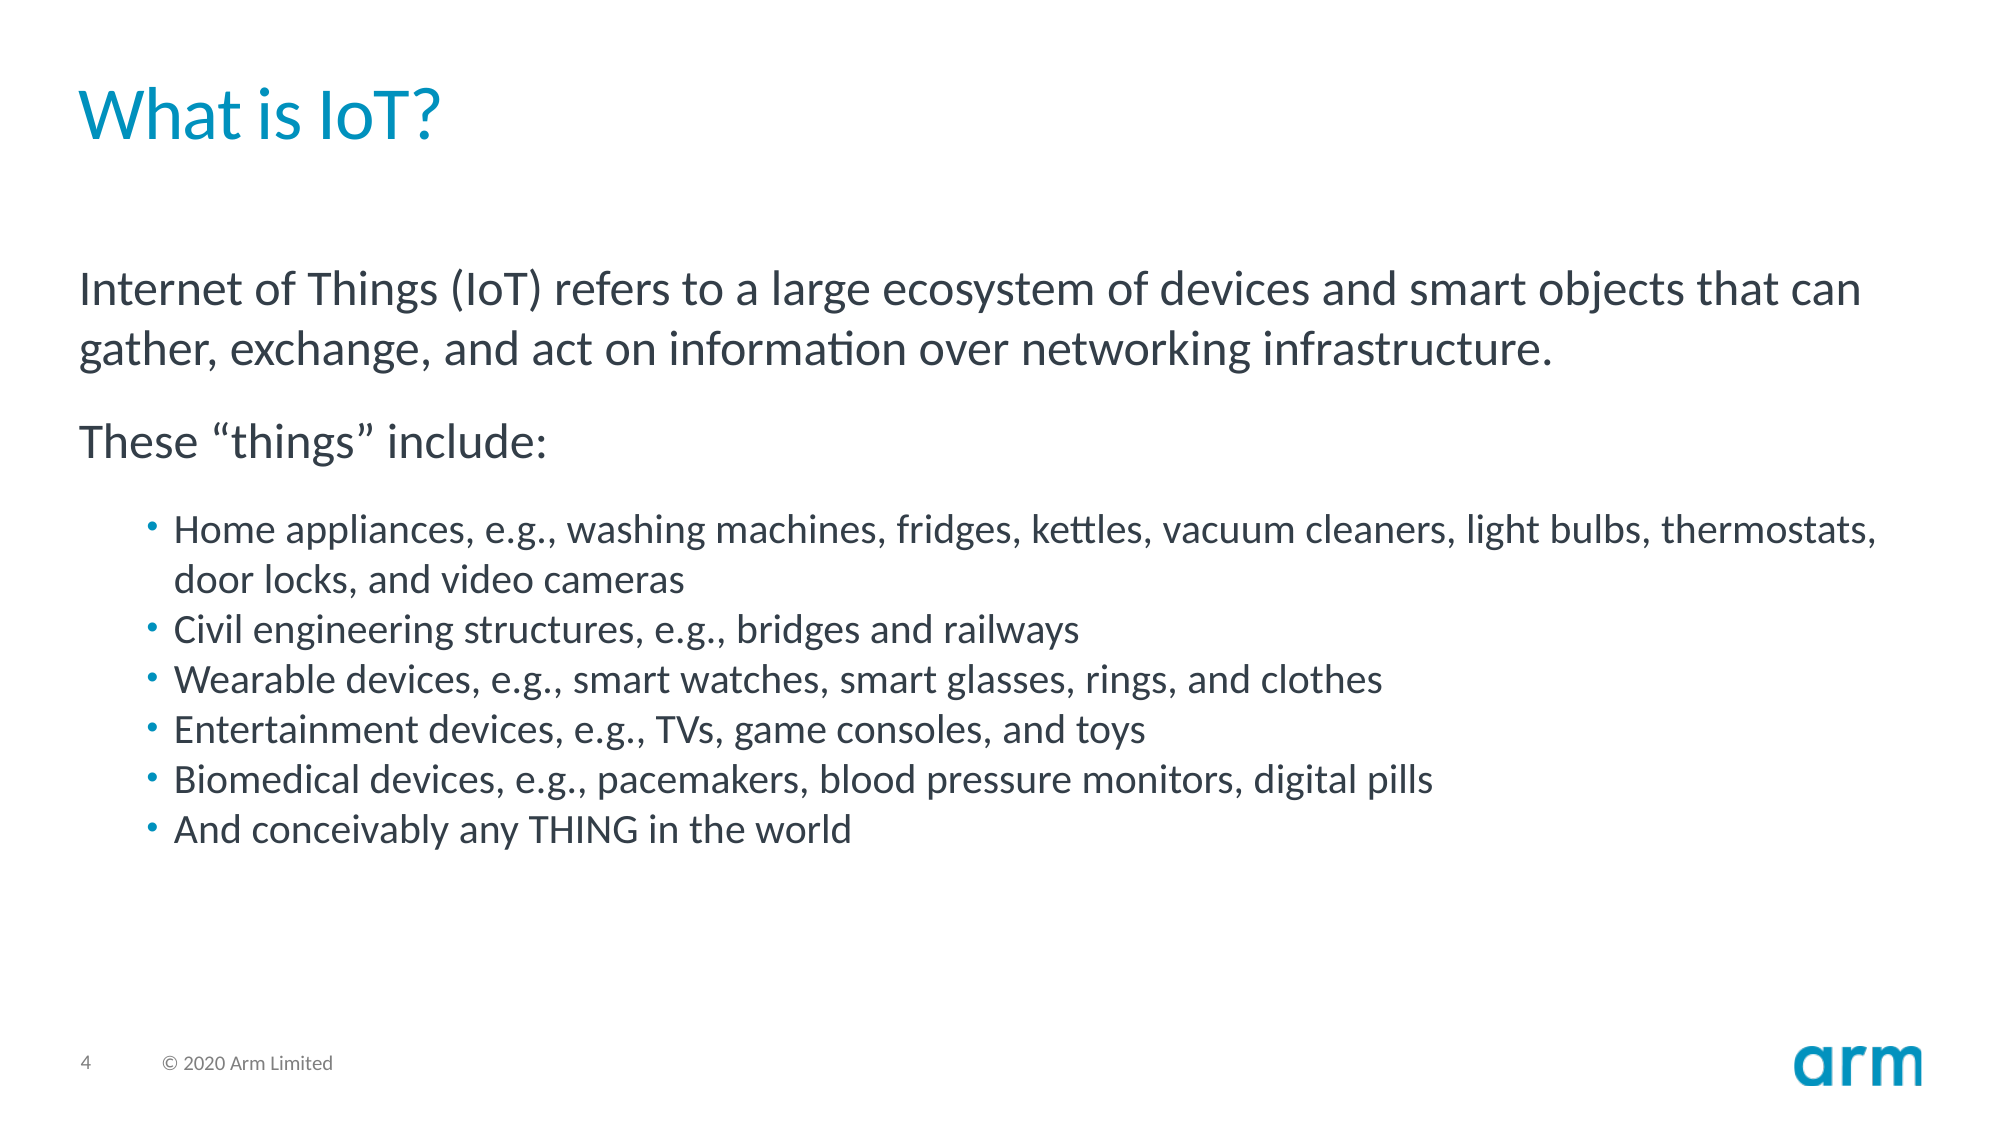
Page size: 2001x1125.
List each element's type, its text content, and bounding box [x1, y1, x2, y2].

list Internet of Things (IoT) refers to a large ecosystem of devices and smart objects that can gather, exchange, and act on information over networking infrastructure. These “things” include: Home appliances, e.g., washing machines, fridges, kettles, vacuum cleaners, light bulbs, thermostats, door locks, and video cameras Civil engineering structures, e.g., bridges and railways Wearable devices, e.g., smart watches, smart glasses, rings, and clothes Entertainment devices, e.g., TVs, game consoles, and toys Biomedical devices, e.g., pacemakers, blood pressure monitors, digital pills And conceivably any THING in the world [78, 254, 1922, 926]
title What is IoT? [78, 78, 1922, 163]
